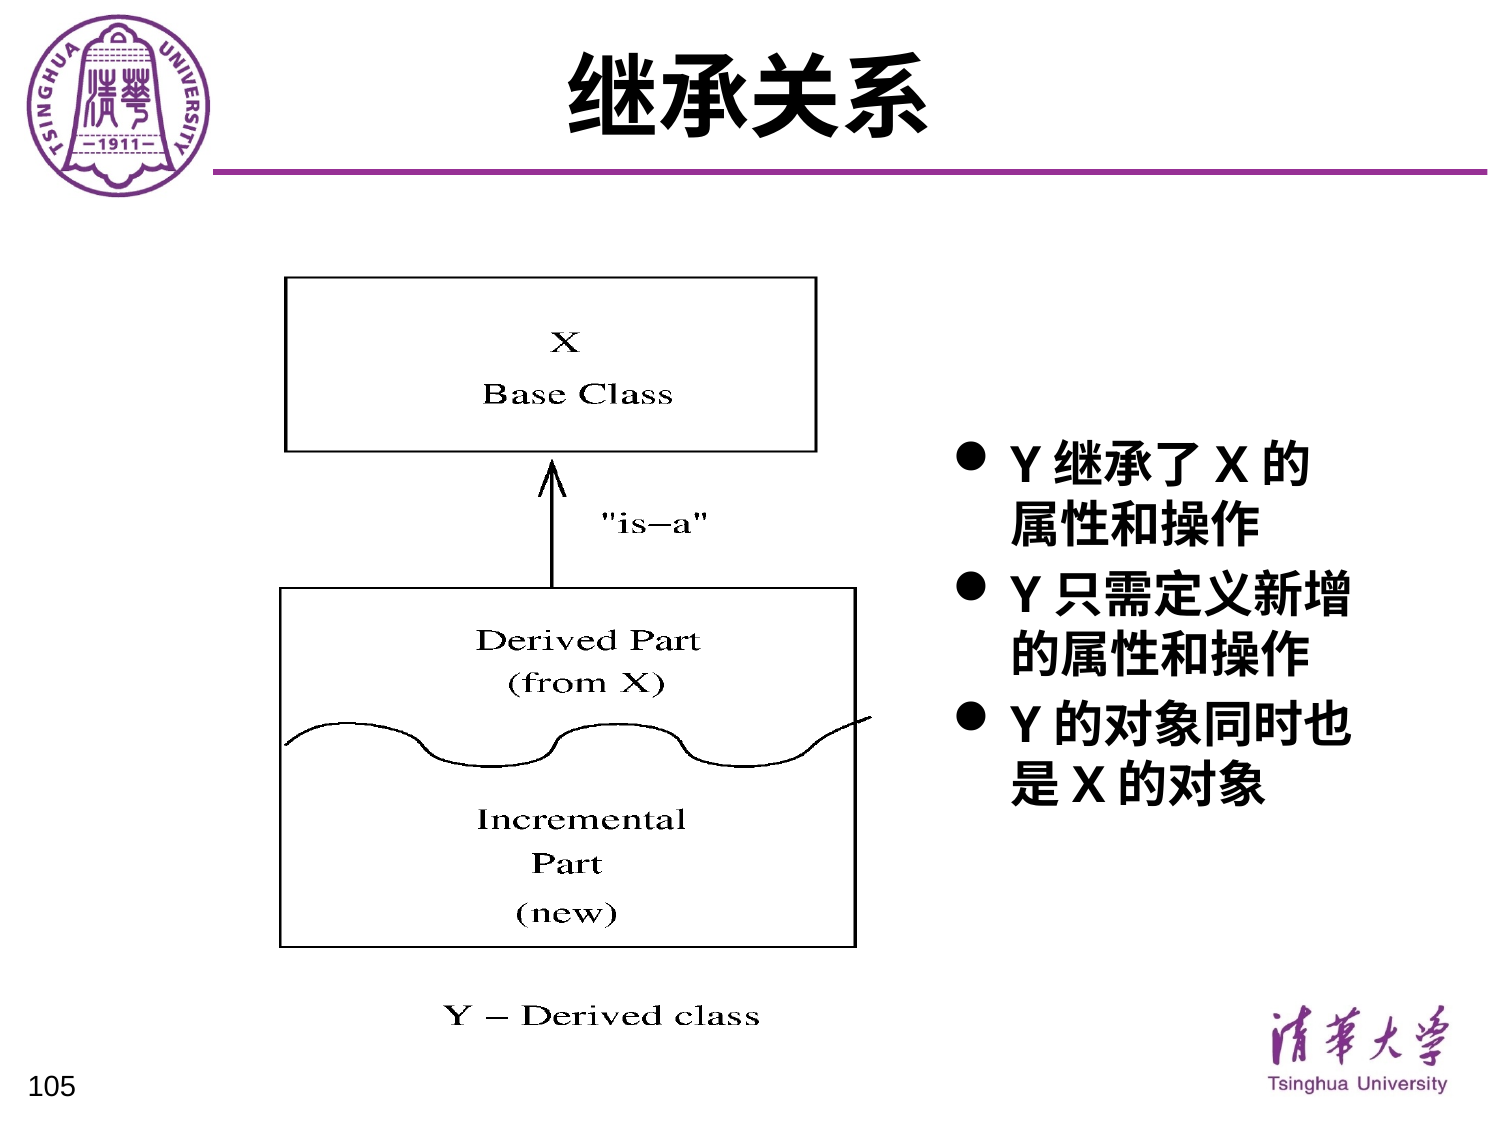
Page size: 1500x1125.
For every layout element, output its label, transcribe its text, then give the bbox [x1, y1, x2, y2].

footer 105 [12, 1059, 176, 1125]
title 继承关系 [24, 37, 1476, 151]
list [274, 274, 876, 1026]
picture [24, 151, 213, 200]
text_box Y继承了X的属性和操作 Y只需定义新增的属性和操作 Y的对象同时也是X的对象 [937, 424, 1375, 820]
picture [24, 12, 213, 37]
picture [1262, 999, 1454, 1101]
